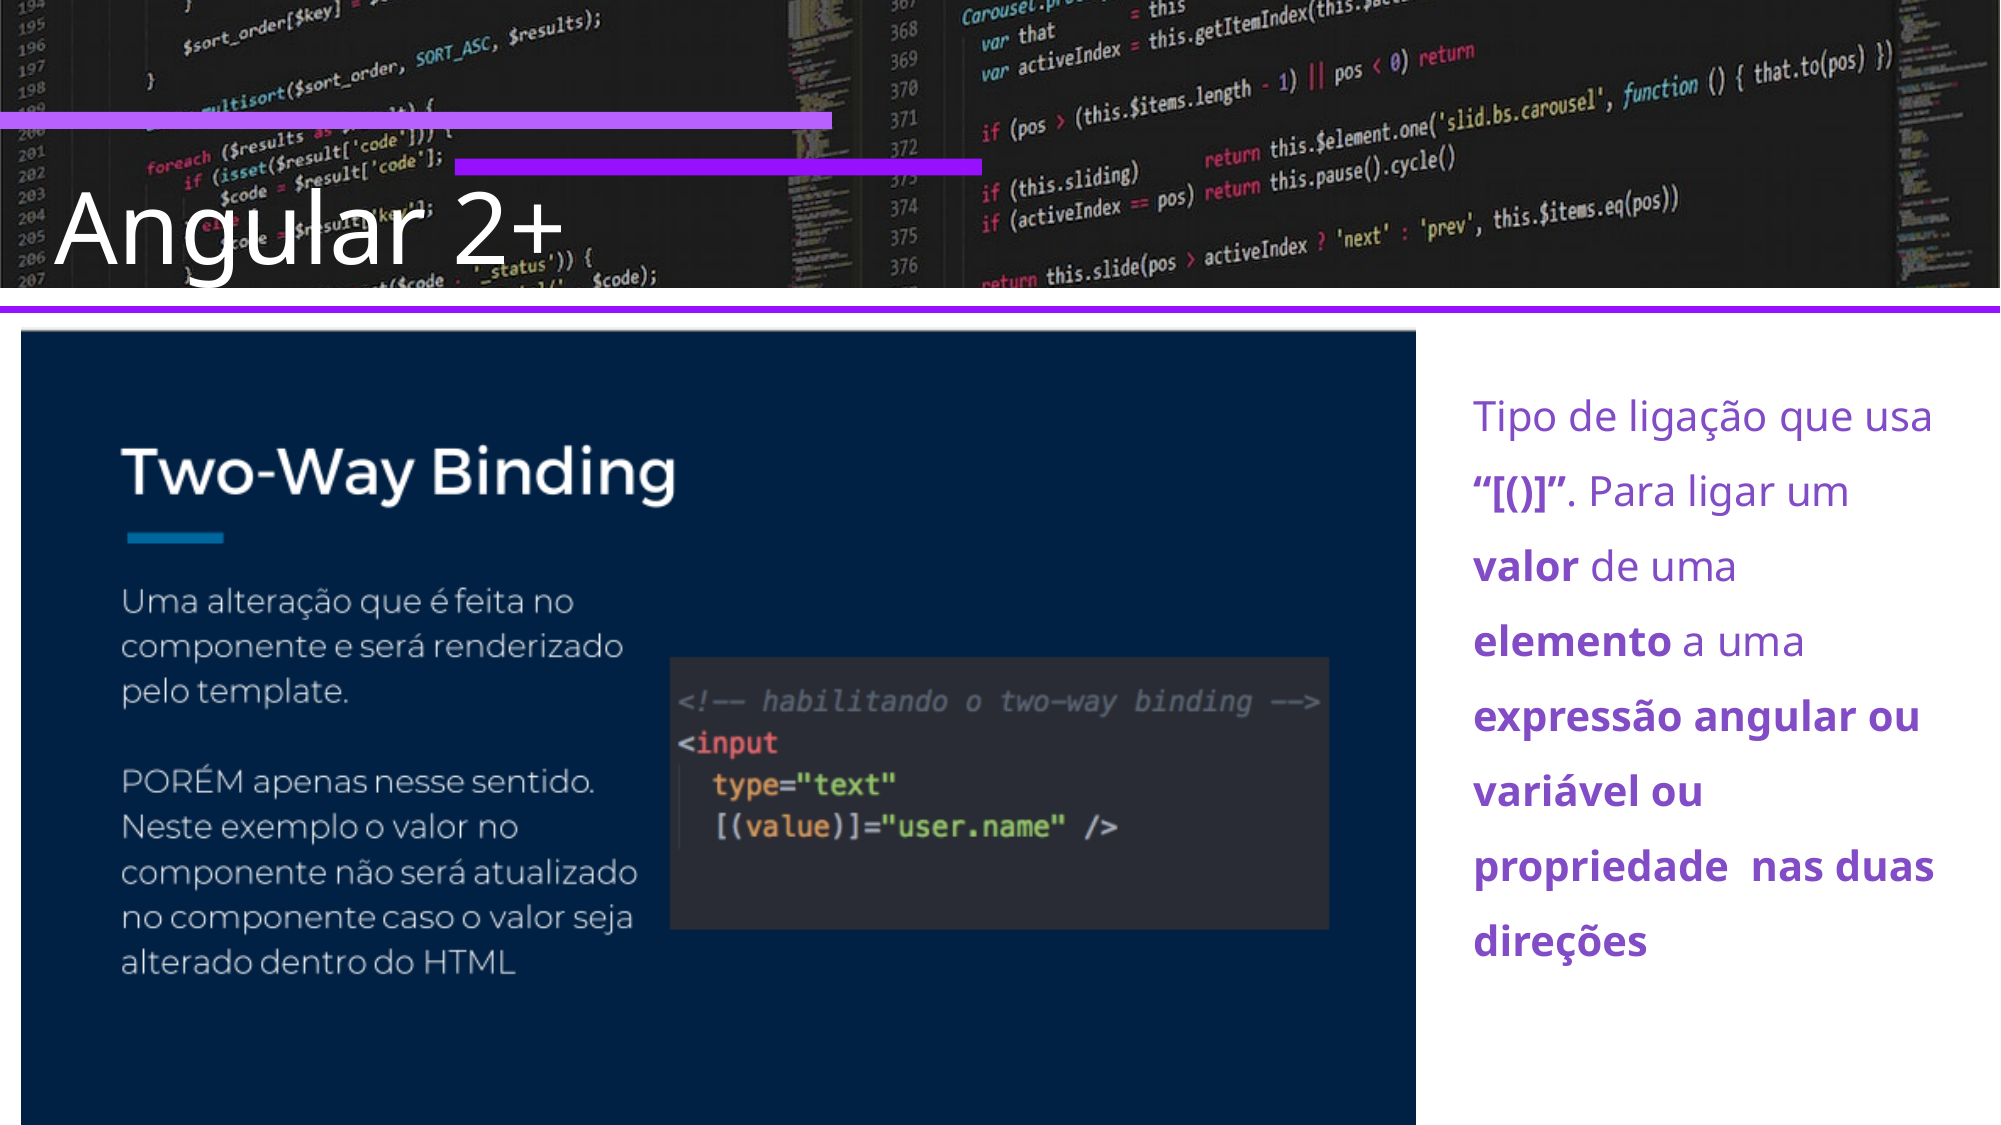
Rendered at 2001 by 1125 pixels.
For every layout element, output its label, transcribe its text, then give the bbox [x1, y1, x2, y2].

list Angular 2+ [39, 288, 1836, 299]
picture [21, 327, 1416, 1125]
text_box Tipo de ligação que usa “[()]”. Para ligar um valor de uma elemento a uma expressão angular ou variável ou propriedade nas duas direções [1458, 357, 1954, 973]
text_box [0, 111, 982, 176]
picture [0, 0, 2000, 288]
